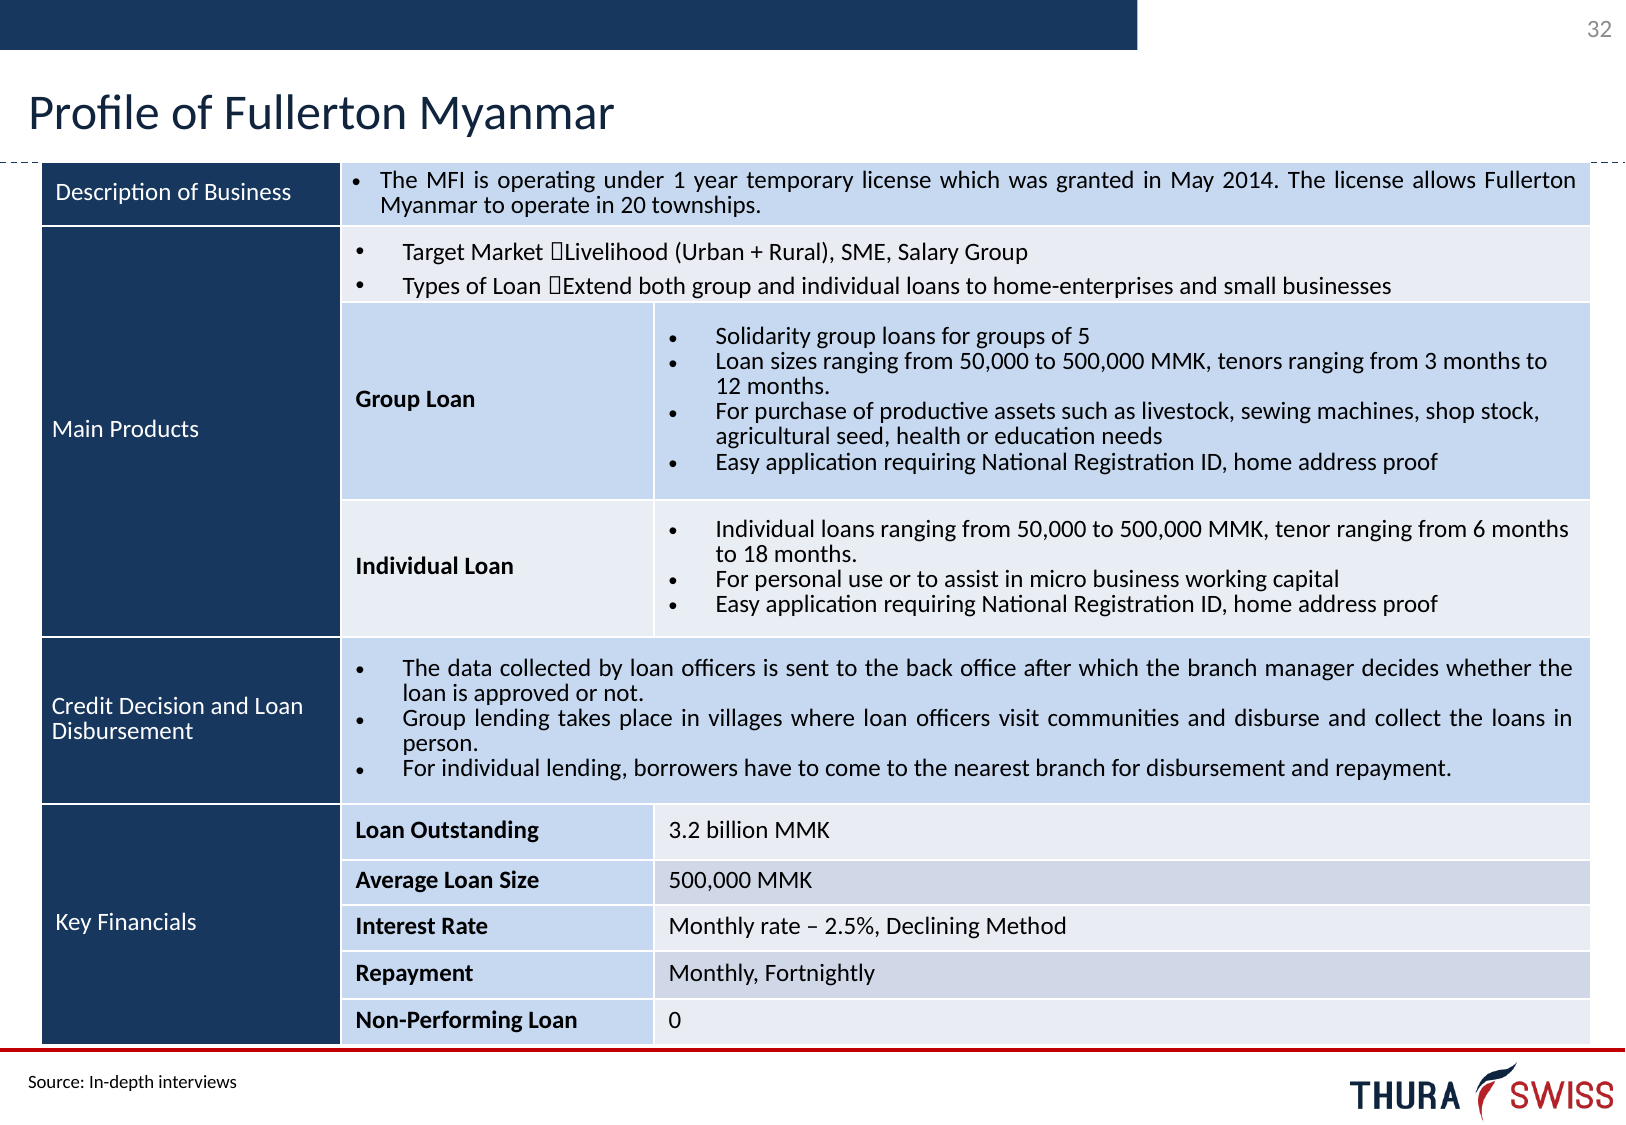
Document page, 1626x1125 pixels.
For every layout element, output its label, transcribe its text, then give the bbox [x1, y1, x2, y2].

table_cell The data collected by loan officers is sent to the back office after which the branch manager decides whether the loan is approved or not. Group lending takes place in villages where loan officers visit communities and disburse and collect the loans in person. For individual lending, borrowers have to come to the nearest branch for disbursement and repayment. [342, 638, 1590, 803]
picture [1350, 1062, 1613, 1123]
table_cell Non-Performing Loan [342, 1000, 653, 1044]
table_cell Monthly rate – 2.5%, Declining Method [655, 906, 1590, 950]
table_cell Repayment [342, 952, 653, 998]
table_cell 3.2 billion MMK [655, 805, 1590, 859]
table_cell Average Loan Size [342, 861, 653, 904]
table_cell Loan Outstanding [342, 805, 653, 859]
table_cell Main Products [42, 227, 340, 636]
table_cell 500,000 MMK [655, 861, 1590, 904]
table_cell Key Financials [42, 805, 340, 1044]
text_box Profile of Fullerton Myanmar [13, 71, 1263, 147]
table_cell Target Market Livelihood (Urban + Rural), SME, Salary Group Types of Loan Extend both group and individual loans to home-enterprises and small businesses [342, 227, 1590, 301]
table_cell Monthly, Fortnightly [655, 952, 1590, 998]
table_cell Individual loans ranging from 50,000 to 500,000 MMK, tenor ranging from 6 months to 18 months. For personal use or to assist in micro business working capital Easy application requiring National Registration ID, home address proof [655, 501, 1590, 636]
table_header The MFI is operating under 1 year temporary license which was granted in May 2014. The license allows Fullerton Myanmar to operate in 20 townships. [342, 163, 1590, 225]
table_cell Individual Loan [342, 501, 653, 636]
table_cell Solidarity group loans for groups of 5 Loan sizes ranging from 50,000 to 500,000 MMK, tenors ranging from 3 months to 12 months. For purchase of productive assets such as livestock, sewing machines, shop stock, agricultural seed, health or education needs Easy application requiring National Registration ID, home address proof [655, 303, 1590, 499]
table_cell Credit Decision and Loan Disbursement [42, 638, 340, 803]
table_cell Group Loan [342, 303, 653, 499]
text_box Source: In-depth interviews [13, 1062, 1178, 1100]
table_header Description of Business [42, 163, 340, 225]
table_cell Interest Rate [342, 906, 653, 950]
table_cell 0 [655, 1000, 1590, 1044]
